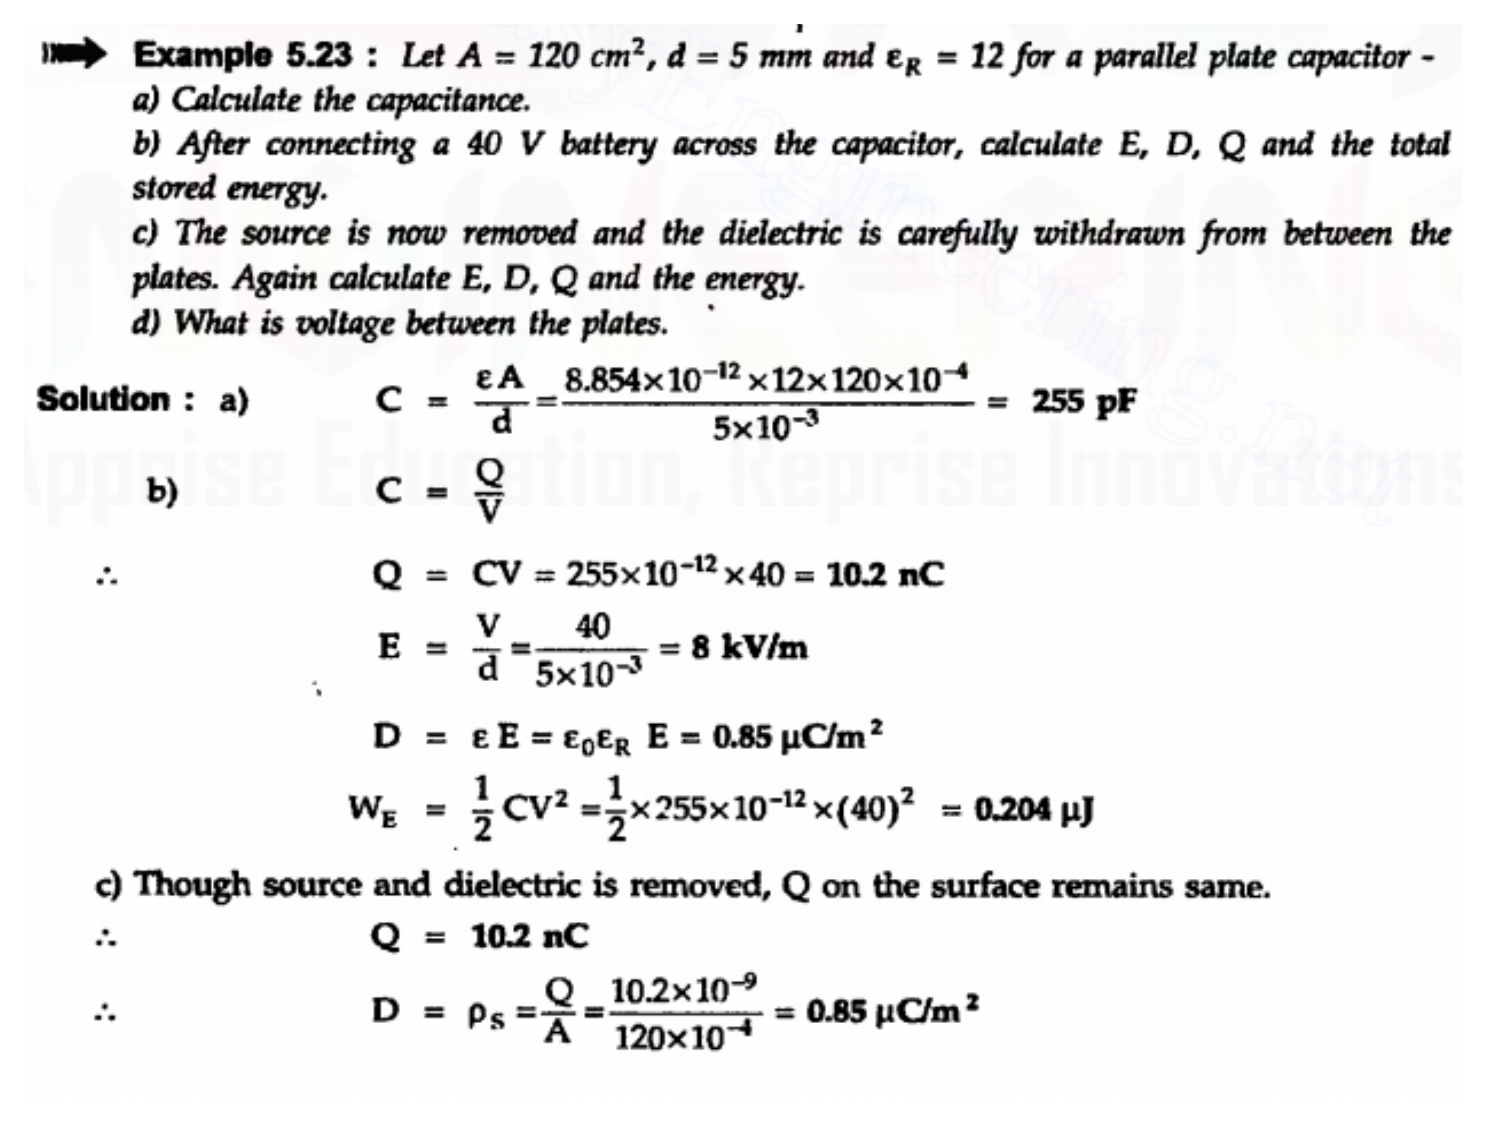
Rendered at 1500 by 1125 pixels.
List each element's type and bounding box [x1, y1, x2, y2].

list [24, 24, 1463, 1101]
